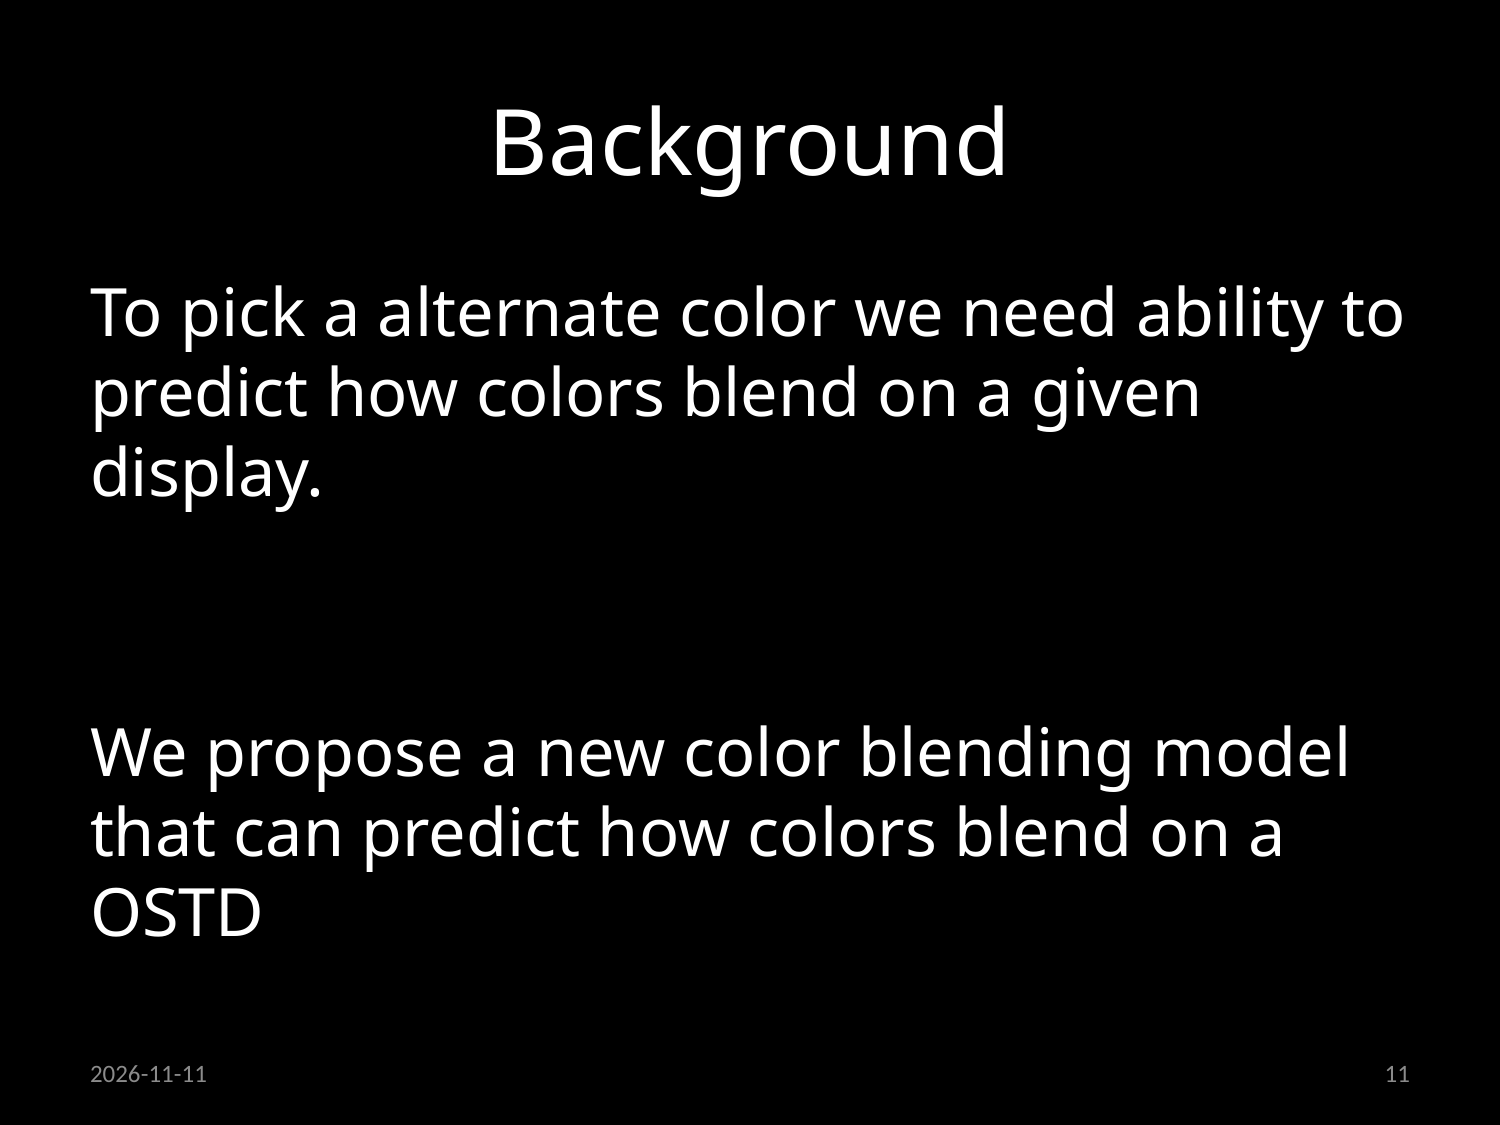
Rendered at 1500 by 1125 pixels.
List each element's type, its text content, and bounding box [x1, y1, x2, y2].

title Background [75, 45, 1425, 233]
slide_number 11 [1074, 1042, 1425, 1103]
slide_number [75, 1042, 425, 1103]
list To pick a alternate color we need ability to predict how colors blend on a given display. We propose a new color blending model that can predict how colors blend on a OSTD [75, 262, 1425, 1005]
